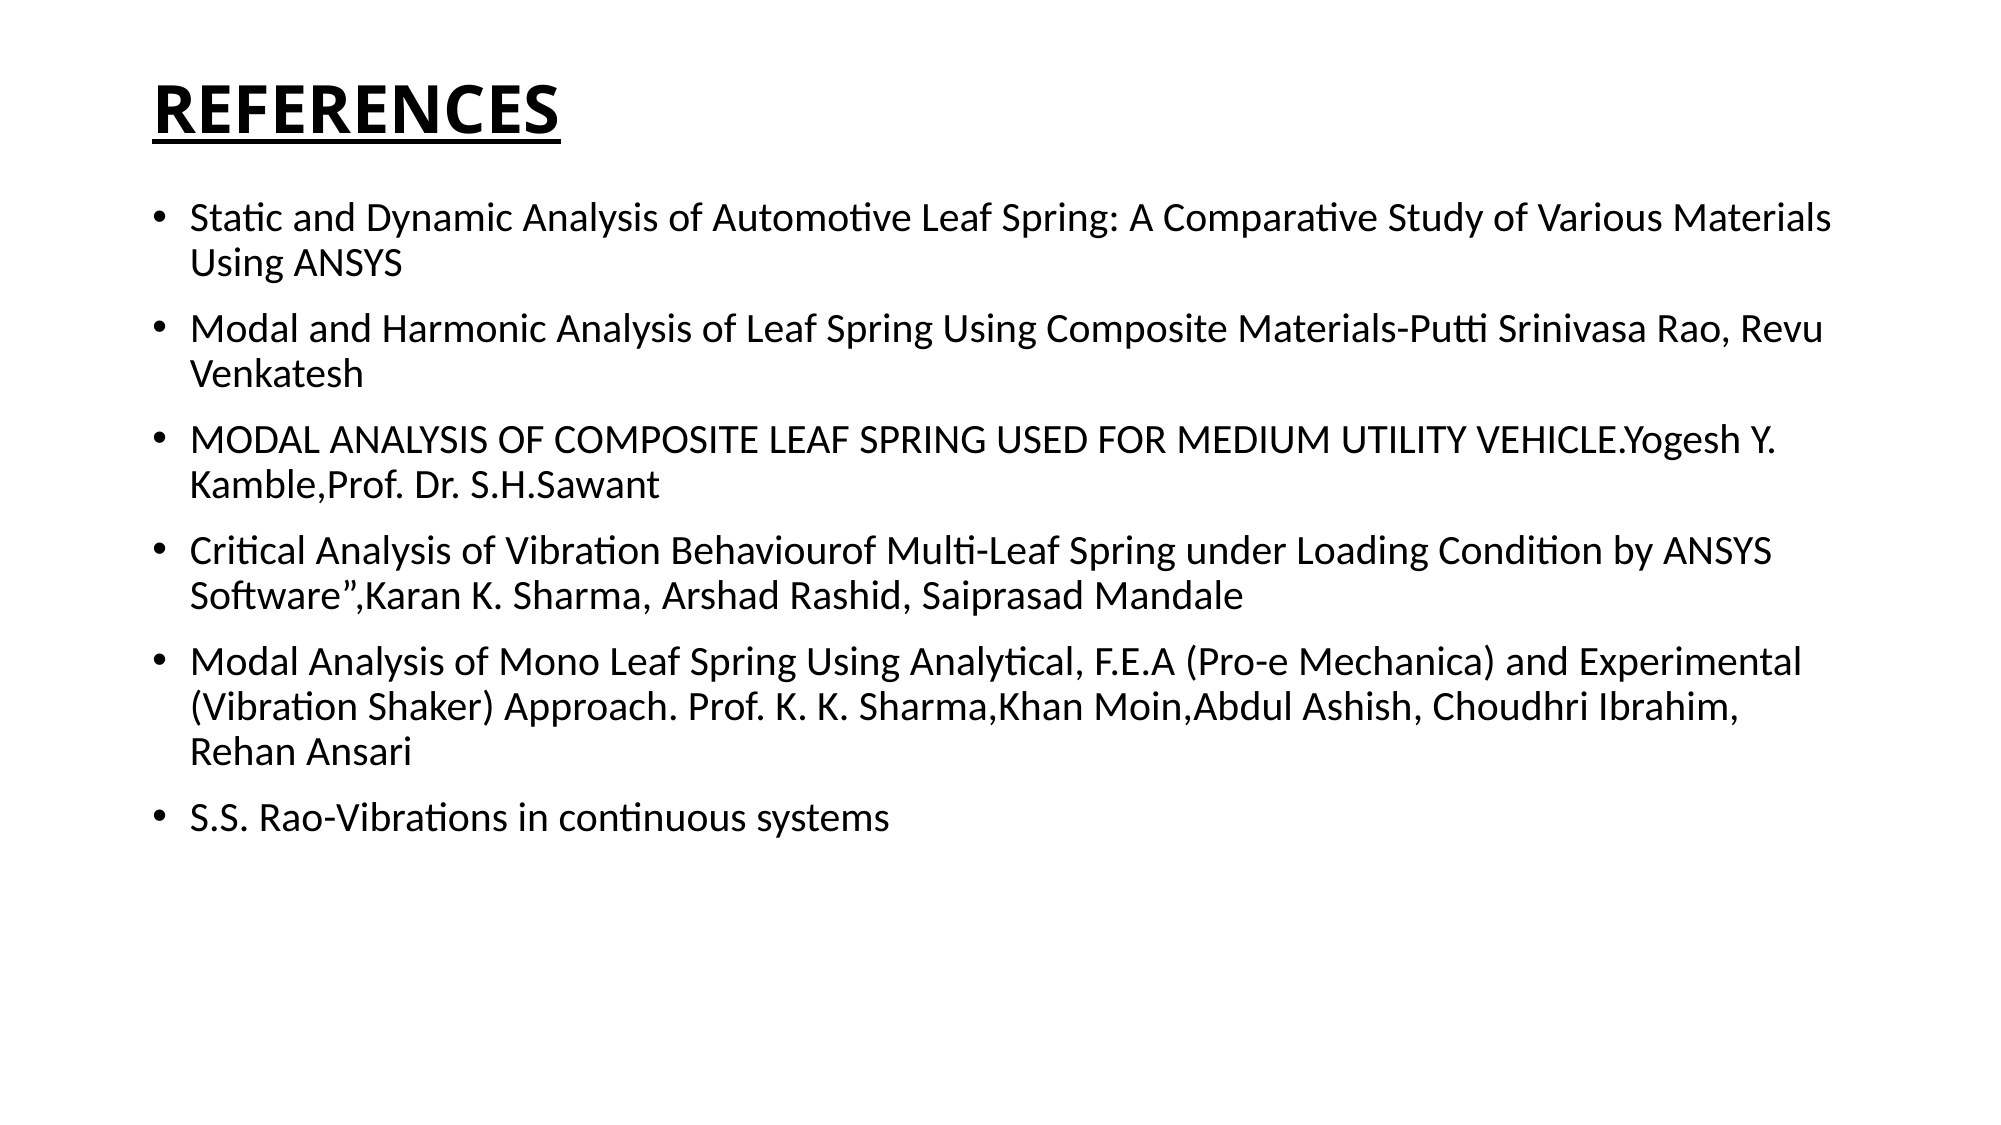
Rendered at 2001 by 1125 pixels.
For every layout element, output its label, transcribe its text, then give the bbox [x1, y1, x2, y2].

text_box REFERENCES [137, 59, 1863, 165]
list Static and Dynamic Analysis of Automotive Leaf Spring: A Comparative Study of Various Materials Using ANSYS Modal and Harmonic Analysis of Leaf Spring Using Composite Materials-Putti Srinivasa Rao, Revu Venkatesh MODAL ANALYSIS OF COMPOSITE LEAF SPRING USED FOR MEDIUM UTILITY VEHICLE.Yogesh Y. Kamble,Prof. Dr. S.H.Sawant Critical Analysis of Vibration Behaviourof Multi-Leaf Spring under Loading Condition by ANSYS Software”,Karan K. Sharma, Arshad Rashid, Saiprasad Mandale Modal Analysis of Mono Leaf Spring Using Analytical, F.E.A (Pro-e Mechanica) and Experimental (Vibration Shaker) Approach. Prof. K. K. Sharma,Khan Moin,Abdul Ashish, Choudhri Ibrahim, Rehan Ansari S.S. Rao-Vibrations in continuous systems [137, 188, 1863, 902]
